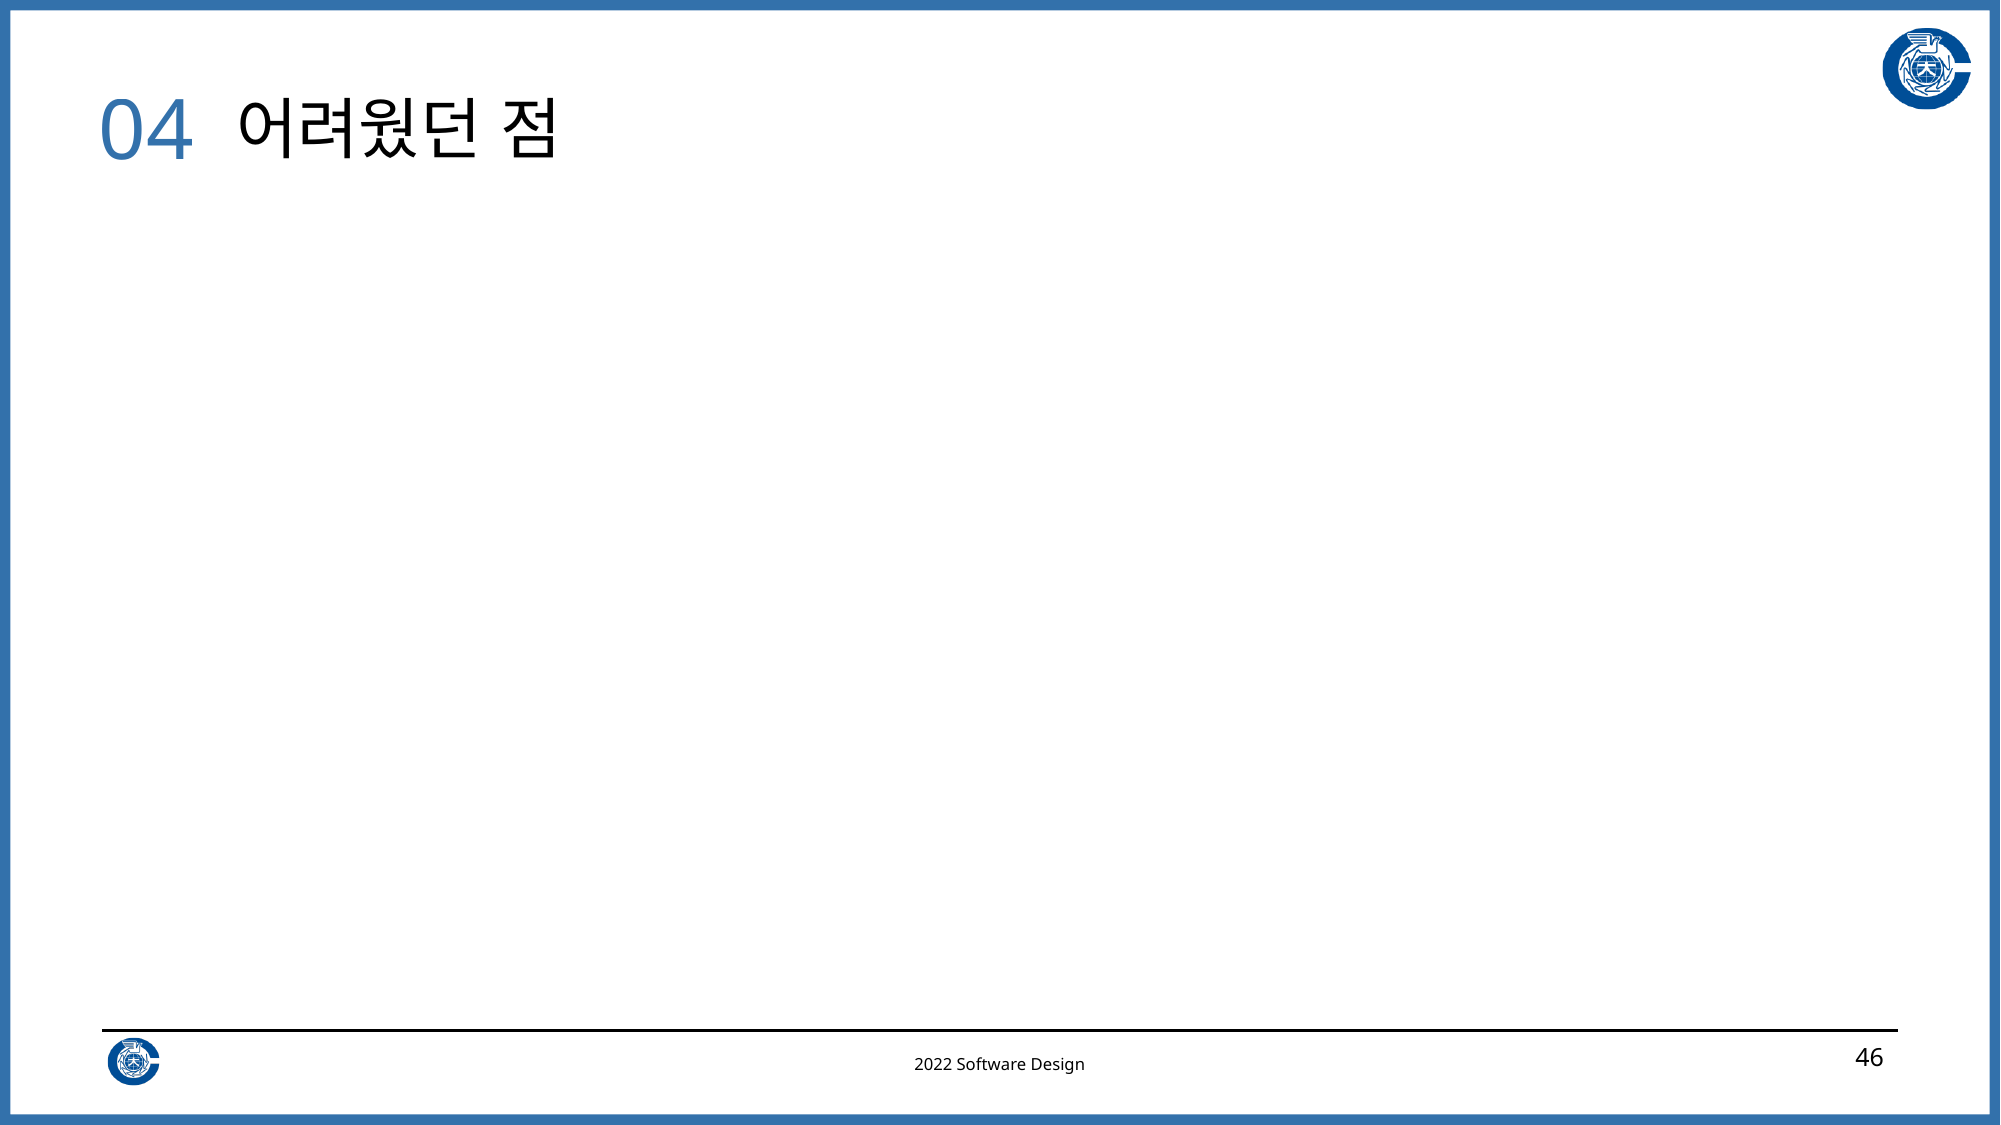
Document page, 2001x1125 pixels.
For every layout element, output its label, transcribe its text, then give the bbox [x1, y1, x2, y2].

picture [98, 1032, 167, 1089]
picture [1866, 18, 1985, 116]
text_box [0, 0, 2000, 1125]
text_box 어려웠던 점 [236, 86, 771, 167]
text_box 04 [98, 76, 250, 177]
